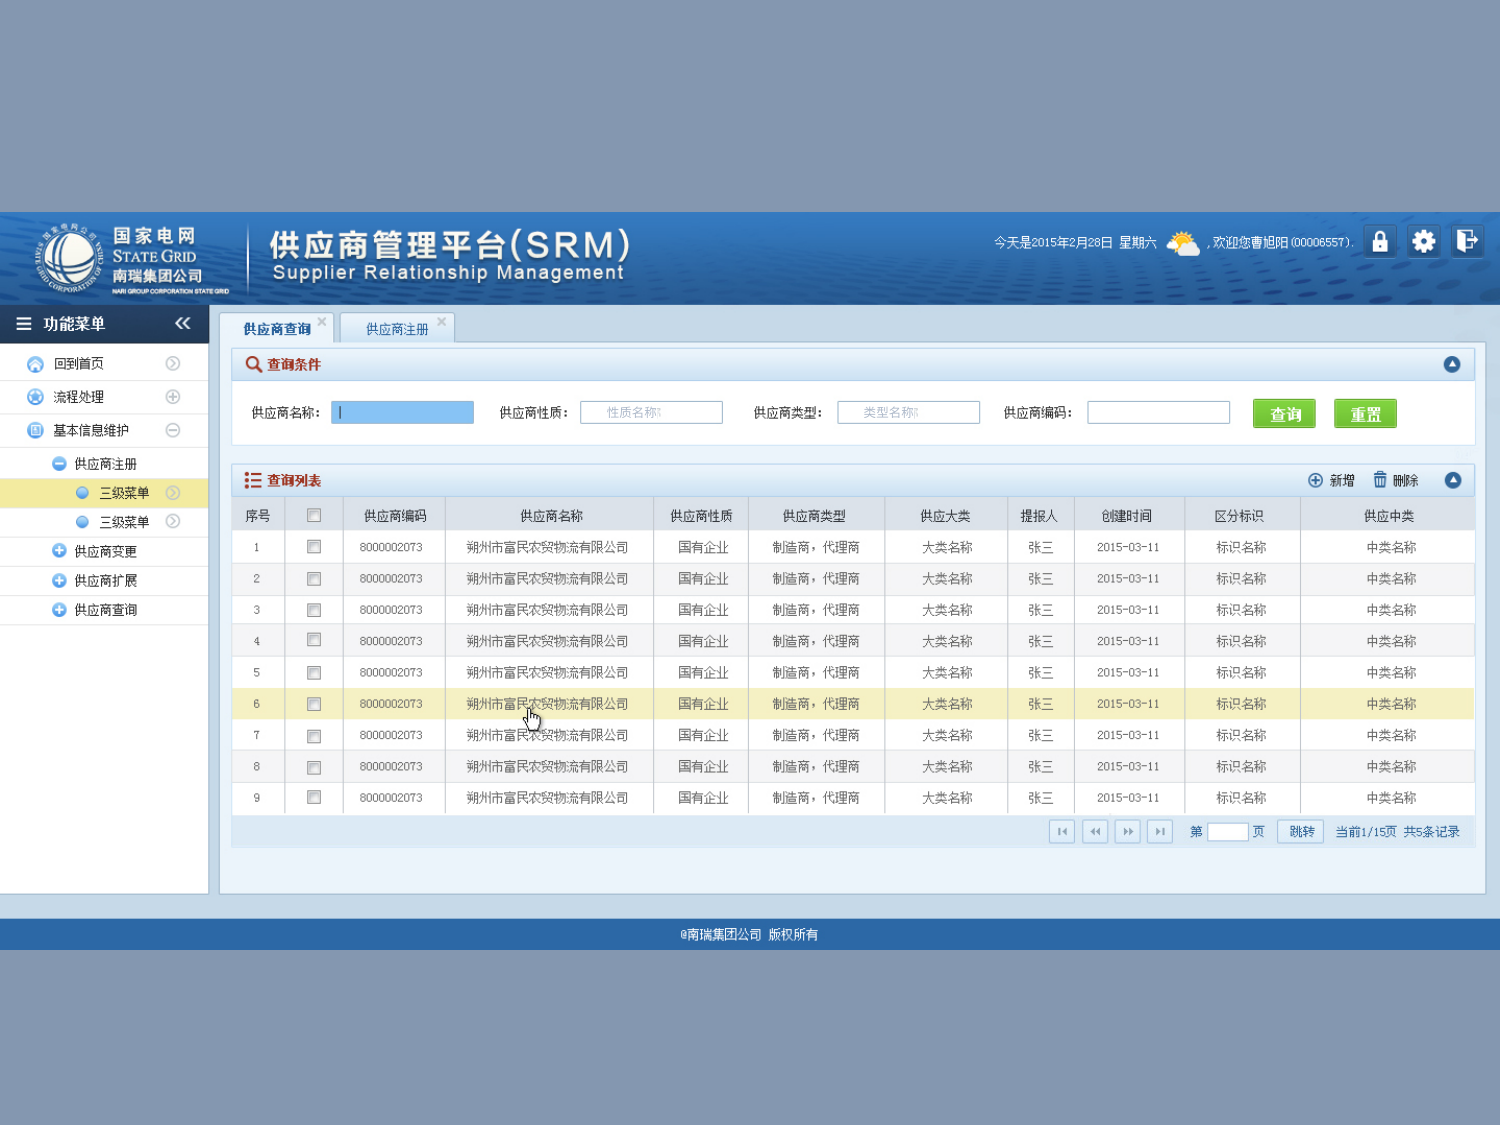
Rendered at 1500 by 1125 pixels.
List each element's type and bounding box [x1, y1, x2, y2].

text_box [0, 0, 1500, 1125]
text_box [590, 404, 934, 421]
